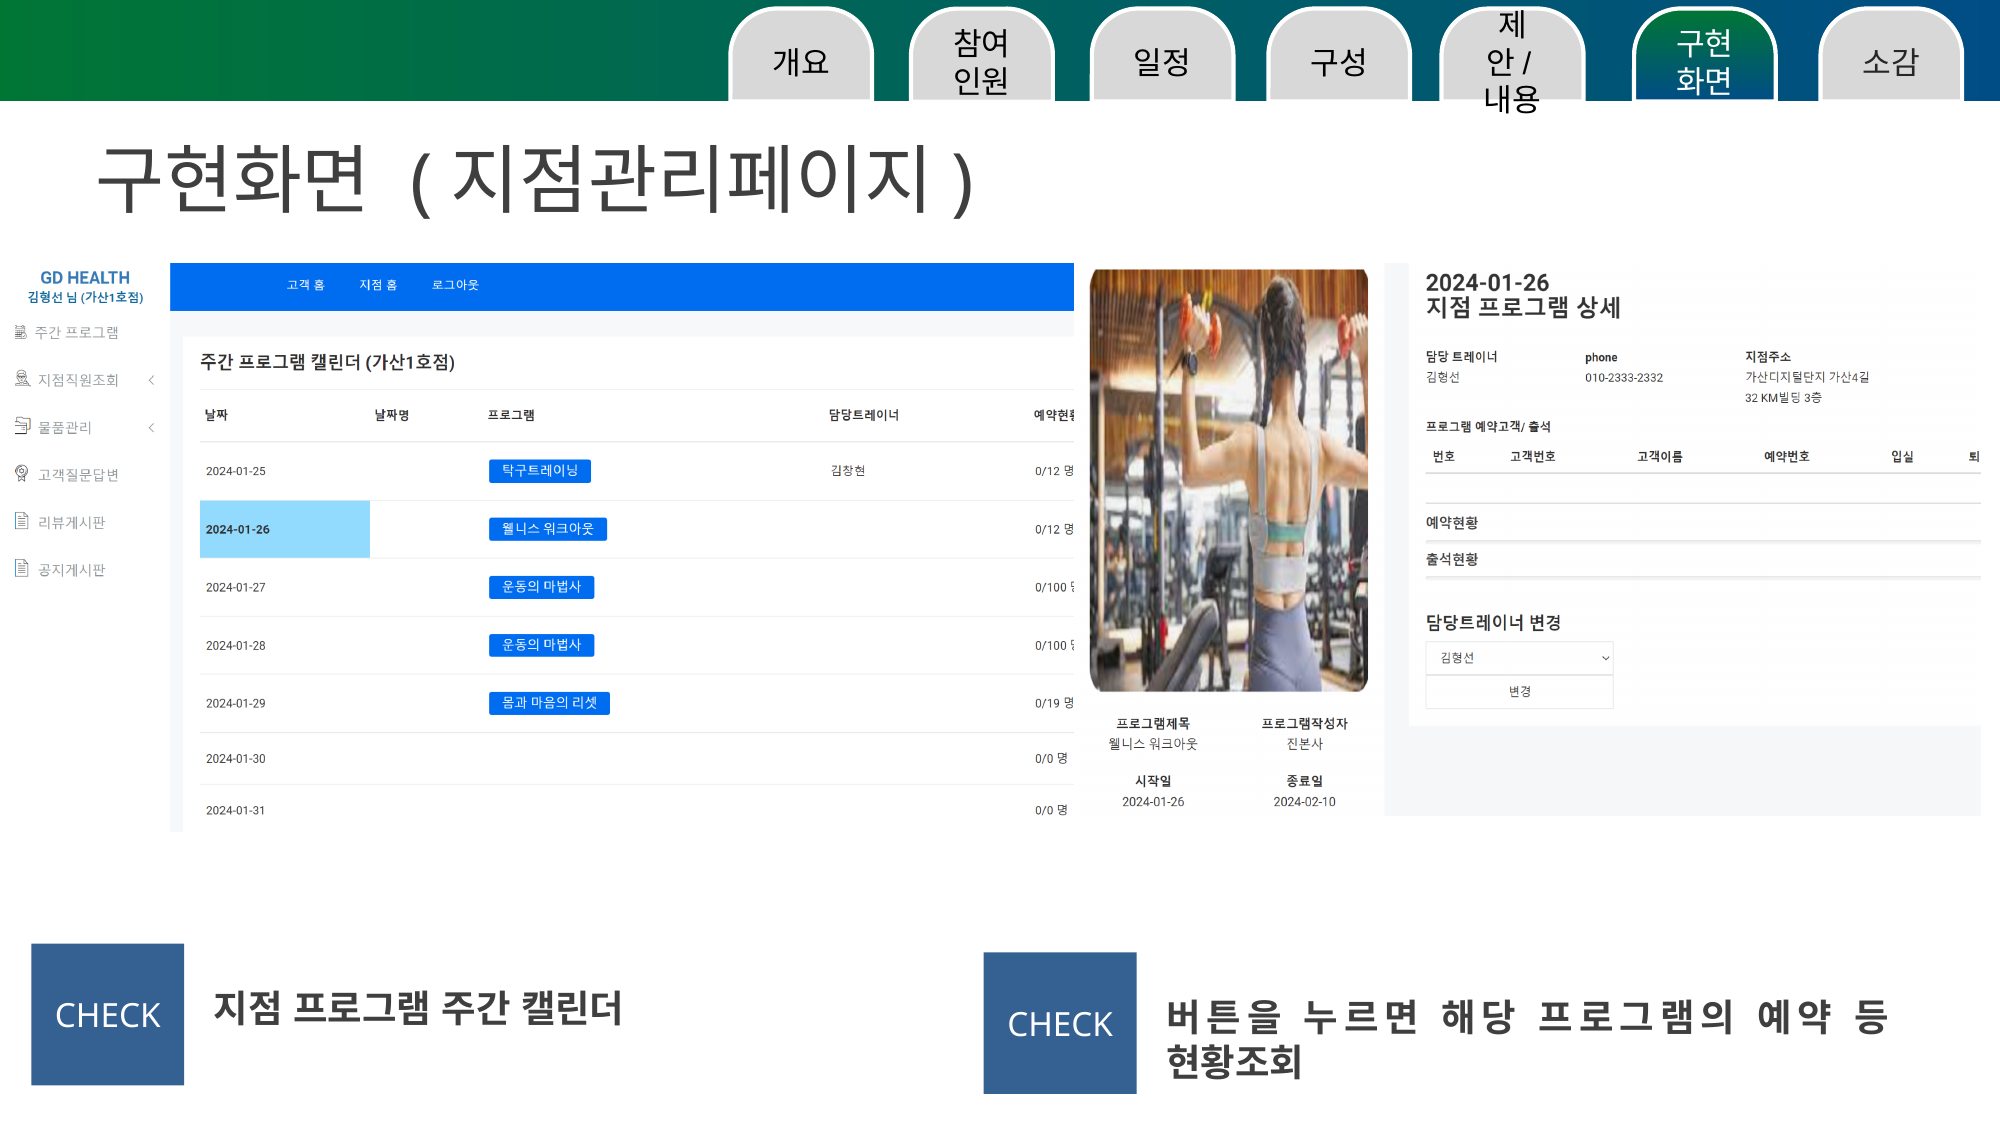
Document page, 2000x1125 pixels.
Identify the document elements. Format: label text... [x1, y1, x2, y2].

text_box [0, 0, 2000, 102]
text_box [983, 951, 1905, 1095]
text_box 구현화면 (지점관리페이지) [80, 125, 1075, 228]
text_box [31, 943, 953, 1086]
picture [14, 262, 1982, 832]
